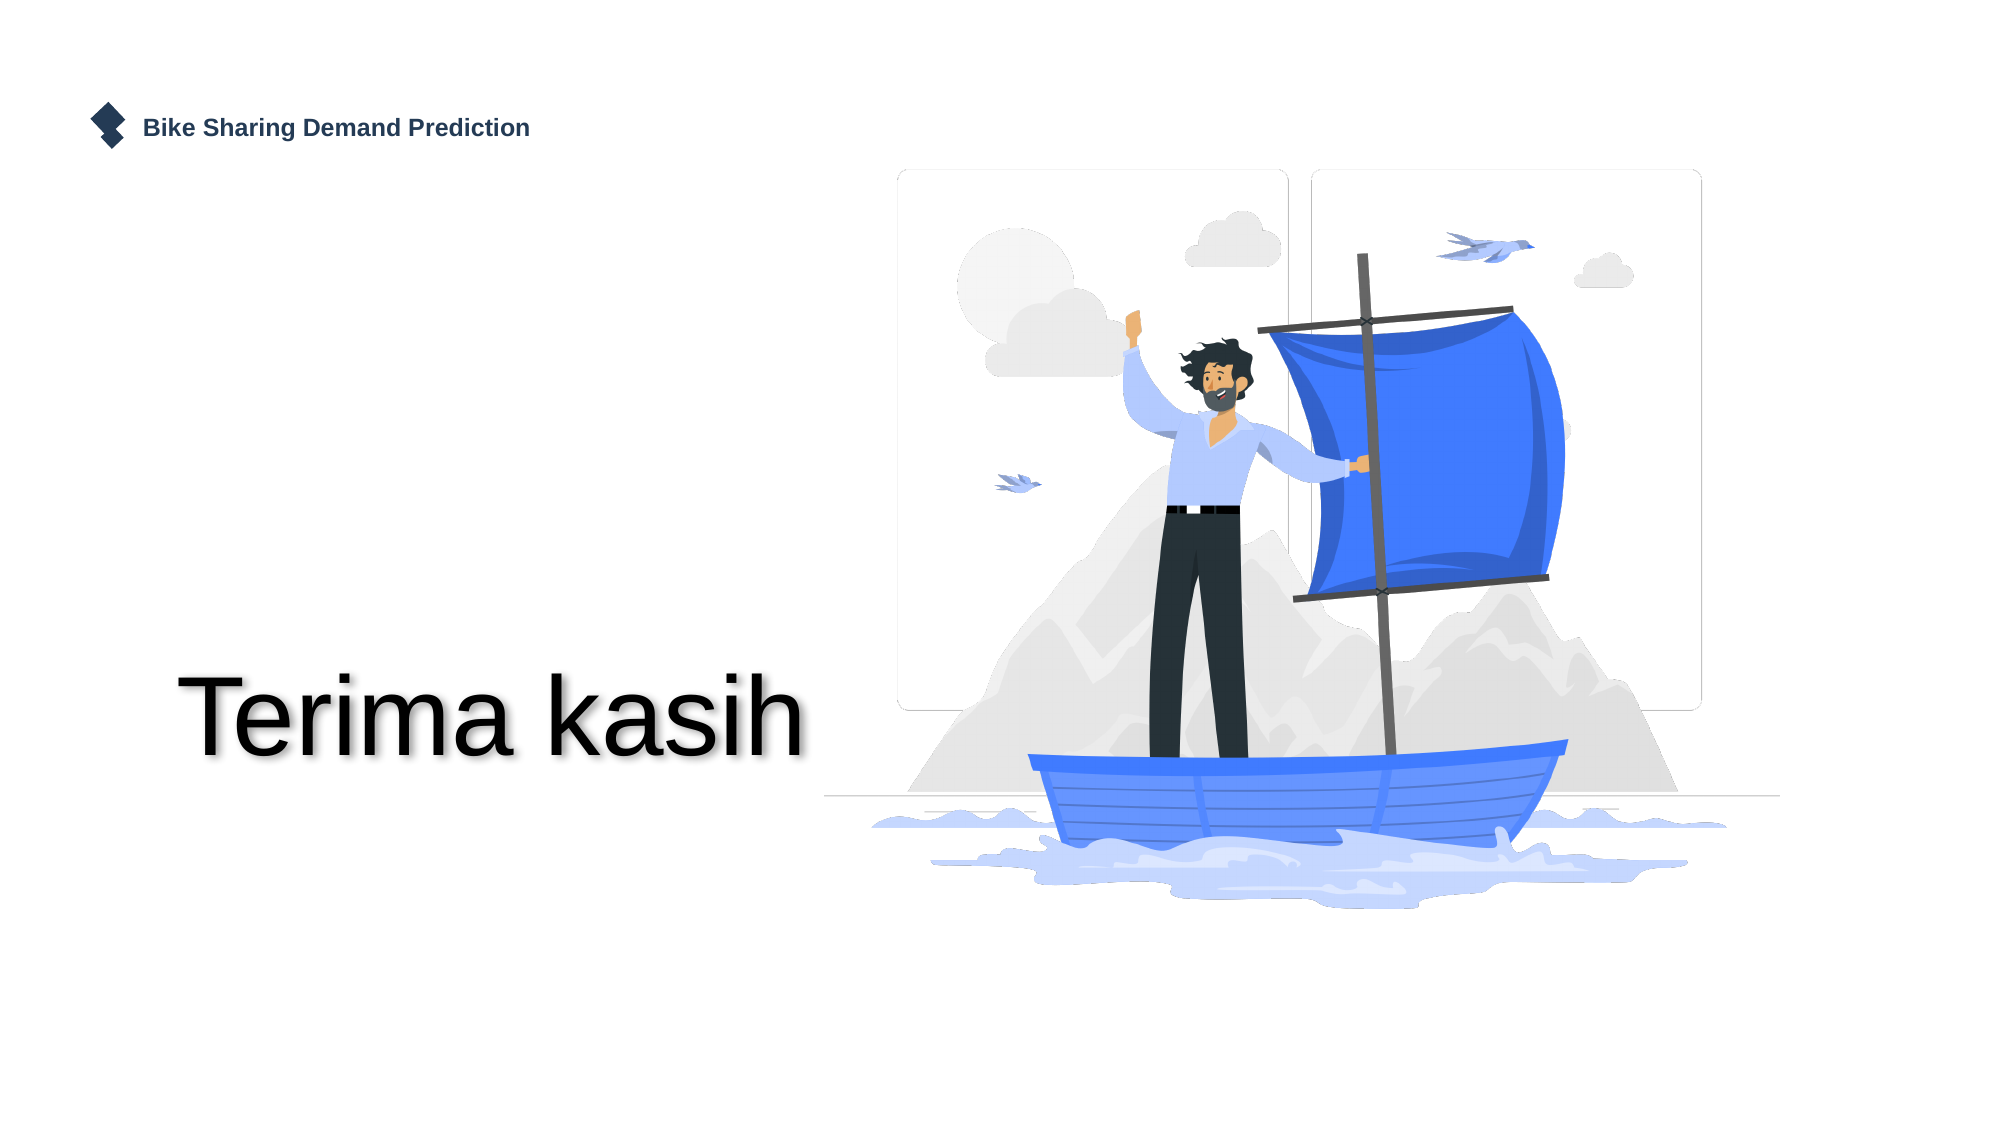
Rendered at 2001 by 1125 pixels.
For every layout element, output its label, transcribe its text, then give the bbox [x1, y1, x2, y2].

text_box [90, 101, 734, 149]
picture [824, 169, 1780, 909]
title Terima kasih [161, 243, 824, 788]
